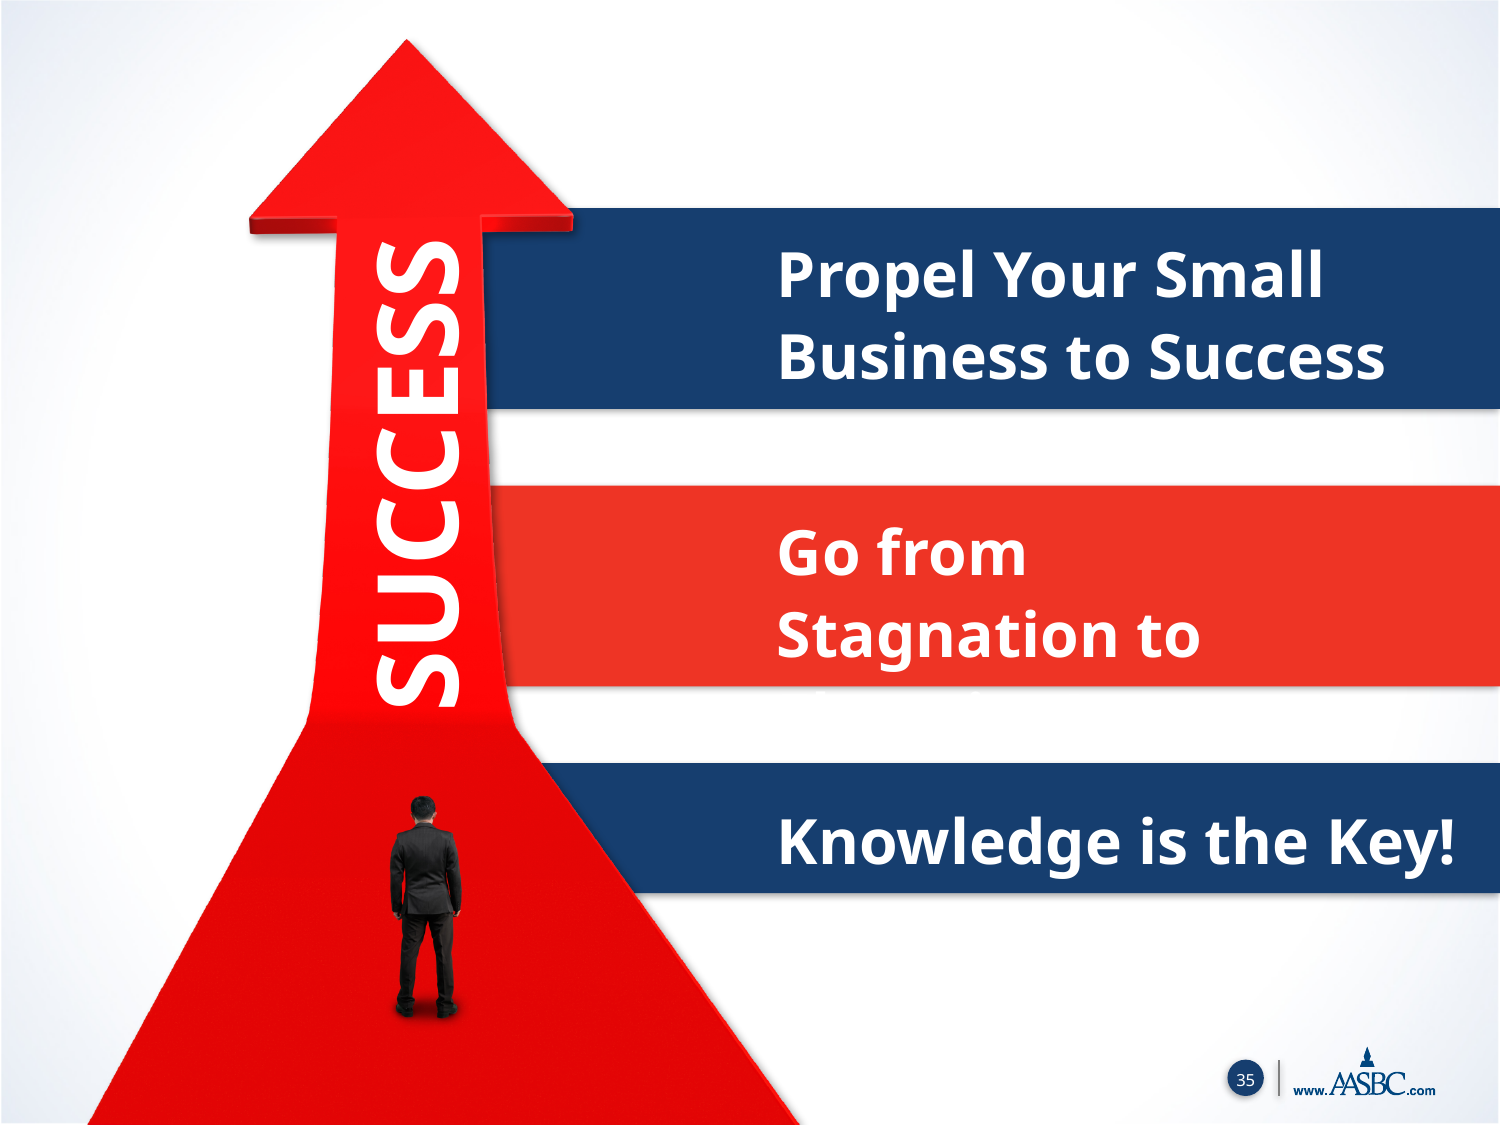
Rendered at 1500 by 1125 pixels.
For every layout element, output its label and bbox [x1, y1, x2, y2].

text_box [945, 207, 1500, 410]
picture [0, 0, 1500, 1125]
text_box [945, 762, 1500, 894]
text_box [945, 485, 1500, 687]
